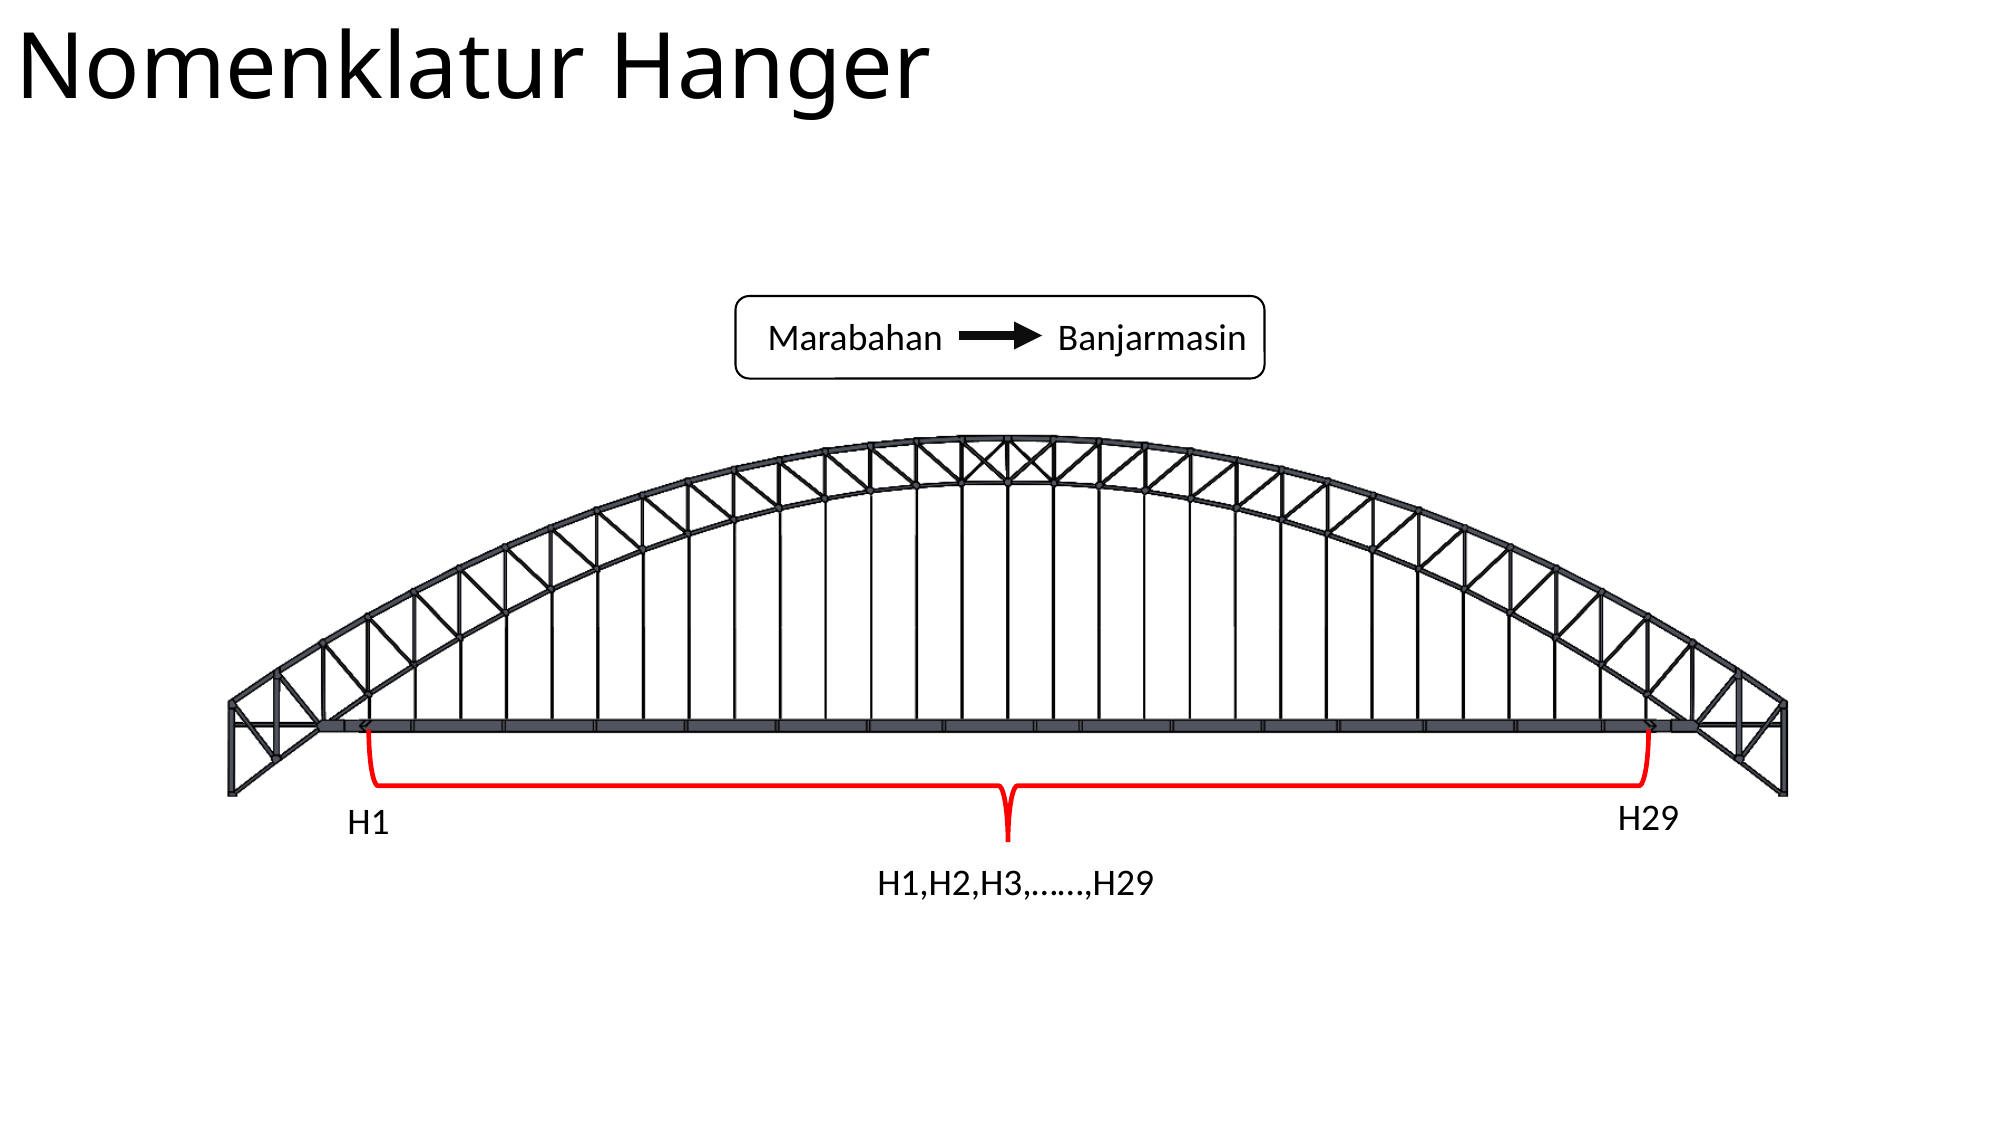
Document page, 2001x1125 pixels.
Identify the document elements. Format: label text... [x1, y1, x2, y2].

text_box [174, 296, 1826, 912]
title Nomenklatur Hanger [0, 0, 1725, 137]
